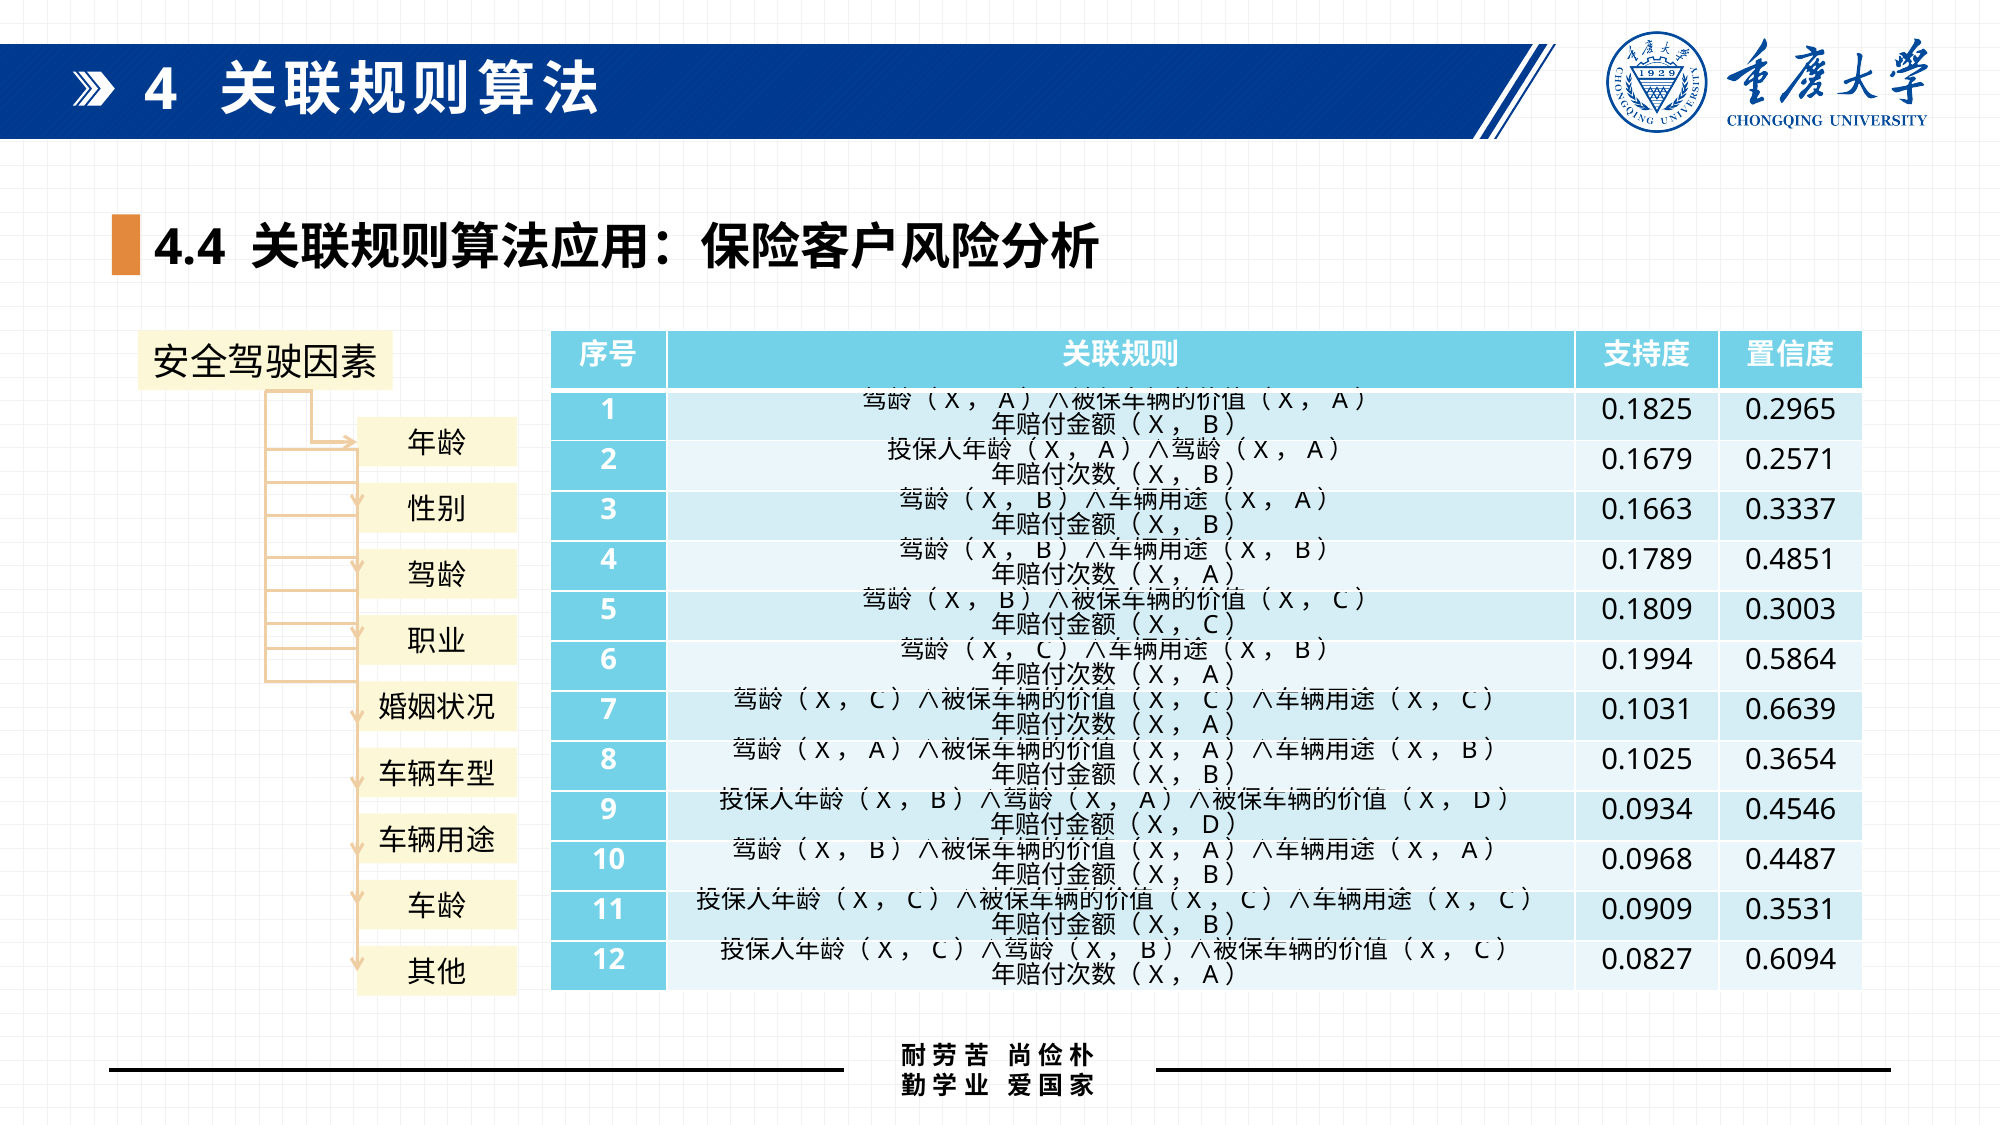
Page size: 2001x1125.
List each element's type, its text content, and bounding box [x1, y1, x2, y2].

table_cell 7 [551, 692, 666, 740]
table_cell 0.4851 [1720, 542, 1862, 590]
table_cell 投保人年龄（X，B）∧驾龄（X，A）∧被保车辆的价值（X，D） 年赔付金额（X，D） [668, 792, 1574, 840]
table_cell 0.0968 [1576, 842, 1718, 890]
table_cell 0.1025 [1576, 742, 1718, 790]
table_header 置信度 [1720, 331, 1862, 388]
table_cell 0.3337 [1720, 492, 1862, 540]
list 4.4 关联规则算法应用：保险客户风险分析 [139, 213, 1891, 275]
table_cell 驾龄（X，C）∧车辆用途（X，B） 年赔付次数（X，A） [668, 642, 1574, 690]
table_cell 10 [551, 842, 666, 890]
table_cell 0.1663 [1576, 492, 1718, 540]
table_cell 0.1031 [1576, 692, 1718, 740]
table_cell 0.1809 [1576, 592, 1718, 640]
table_cell 0.6094 [1720, 942, 1862, 990]
picture [1606, 31, 1928, 133]
table_cell 驾龄（X，B）∧车辆用途（X，B） 年赔付次数（X，A） [668, 542, 1574, 590]
table_cell 0.4546 [1720, 792, 1862, 840]
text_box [124, 330, 518, 997]
table_cell 0.1825 [1576, 393, 1718, 440]
table_cell 0.3003 [1720, 592, 1862, 640]
table_header 关联规则 [668, 331, 1574, 388]
table_header 支持度 [1576, 331, 1718, 388]
table_cell 0.4487 [1720, 842, 1862, 890]
table_cell 0.5864 [1720, 642, 1862, 690]
table_cell 驾龄（X，C）∧被保车辆的价值（X，C）∧车辆用途（X，C） 年赔付次数（X，A） [668, 692, 1574, 740]
table_cell 2 [551, 441, 666, 490]
table_cell 投保人年龄（X，C）∧驾龄（X，B）∧被保车辆的价值（X，C） 年赔付次数（X，A） [668, 942, 1574, 990]
table_cell 0.1994 [1576, 642, 1718, 690]
table_cell 驾龄（X，B）∧被保车辆的价值（X，A）∧车辆用途（X，A） 年赔付金额（X，B） [668, 842, 1574, 890]
table_cell 1 [551, 393, 666, 440]
table_cell 驾龄（X，A）∧被保车辆的价值（X，A）∧车辆用途（X，B） 年赔付金额（X，B） [668, 742, 1574, 790]
table_cell 0.0909 [1576, 892, 1718, 940]
table_cell 0.6639 [1720, 692, 1862, 740]
table_cell 0.0827 [1576, 942, 1718, 990]
table_cell 12 [551, 942, 666, 990]
table_cell 11 [551, 892, 666, 940]
table_cell 4 [551, 542, 666, 590]
table_cell 0.3531 [1720, 892, 1862, 940]
table_cell 驾龄（X，B）∧车辆用途（X，A） 年赔付金额（X，B） [668, 492, 1574, 540]
table_cell 0.1789 [1576, 542, 1718, 590]
table_cell 驾龄（X，A）∧被保车辆的价值（X，A） 年赔付金额（X，B） [668, 393, 1574, 440]
table_cell 0.2965 [1720, 393, 1862, 440]
table_cell 8 [551, 742, 666, 790]
table_cell 6 [551, 642, 666, 690]
table_cell 9 [551, 792, 666, 840]
table_cell 驾龄（X，B）∧被保车辆的价值（X，C） 年赔付金额（X，C） [668, 592, 1574, 640]
table_cell 投保人年龄（X，C）∧被保车辆的价值（X，C）∧车辆用途（X，C） 年赔付金额（X，B） [668, 892, 1574, 940]
table_cell 0.1679 [1576, 441, 1718, 490]
table_cell 3 [551, 492, 666, 540]
list 4 关联规则算法 [108, 51, 1356, 136]
table_cell 0.2571 [1720, 441, 1862, 490]
table_header 序号 [551, 331, 666, 388]
table_cell 0.0934 [1576, 792, 1718, 840]
table_cell 投保人年龄（X，A）∧驾龄（X，A） 年赔付次数（X，B） [668, 441, 1574, 490]
table_cell 0.3654 [1720, 742, 1862, 790]
table_cell 5 [551, 592, 666, 640]
